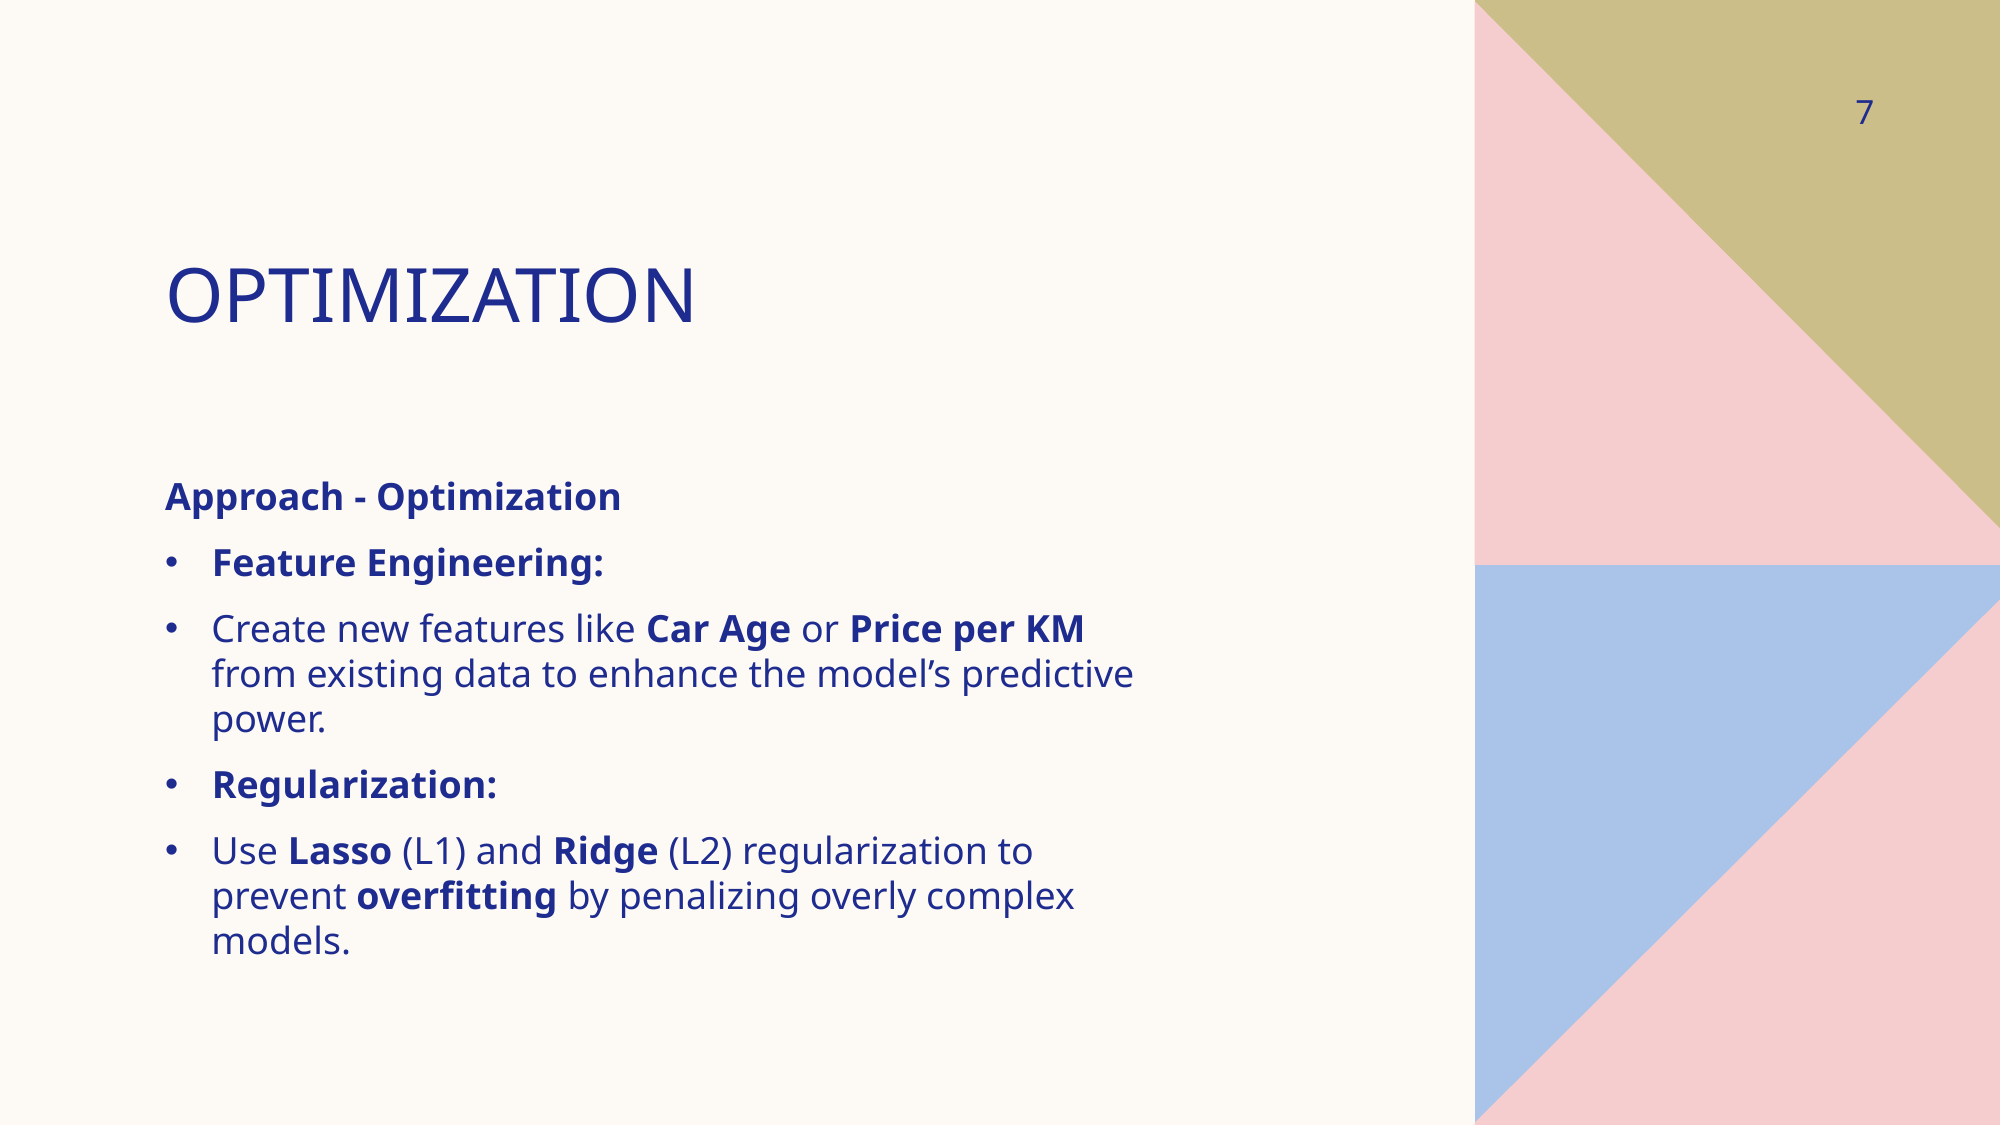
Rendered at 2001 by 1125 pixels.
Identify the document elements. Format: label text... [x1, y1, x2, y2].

title Optimization [150, 136, 1429, 338]
slide_number 7 [1712, 75, 1875, 153]
list Approach - Optimization Feature Engineering: Create new features like Car Age or Price per KM from existing data to enhance the model’s predictive power. Regularization: Use Lasso (L1) and Ridge (L2) regularization to prevent overfitting by penalizing overly complex models. [150, 473, 1186, 1102]
